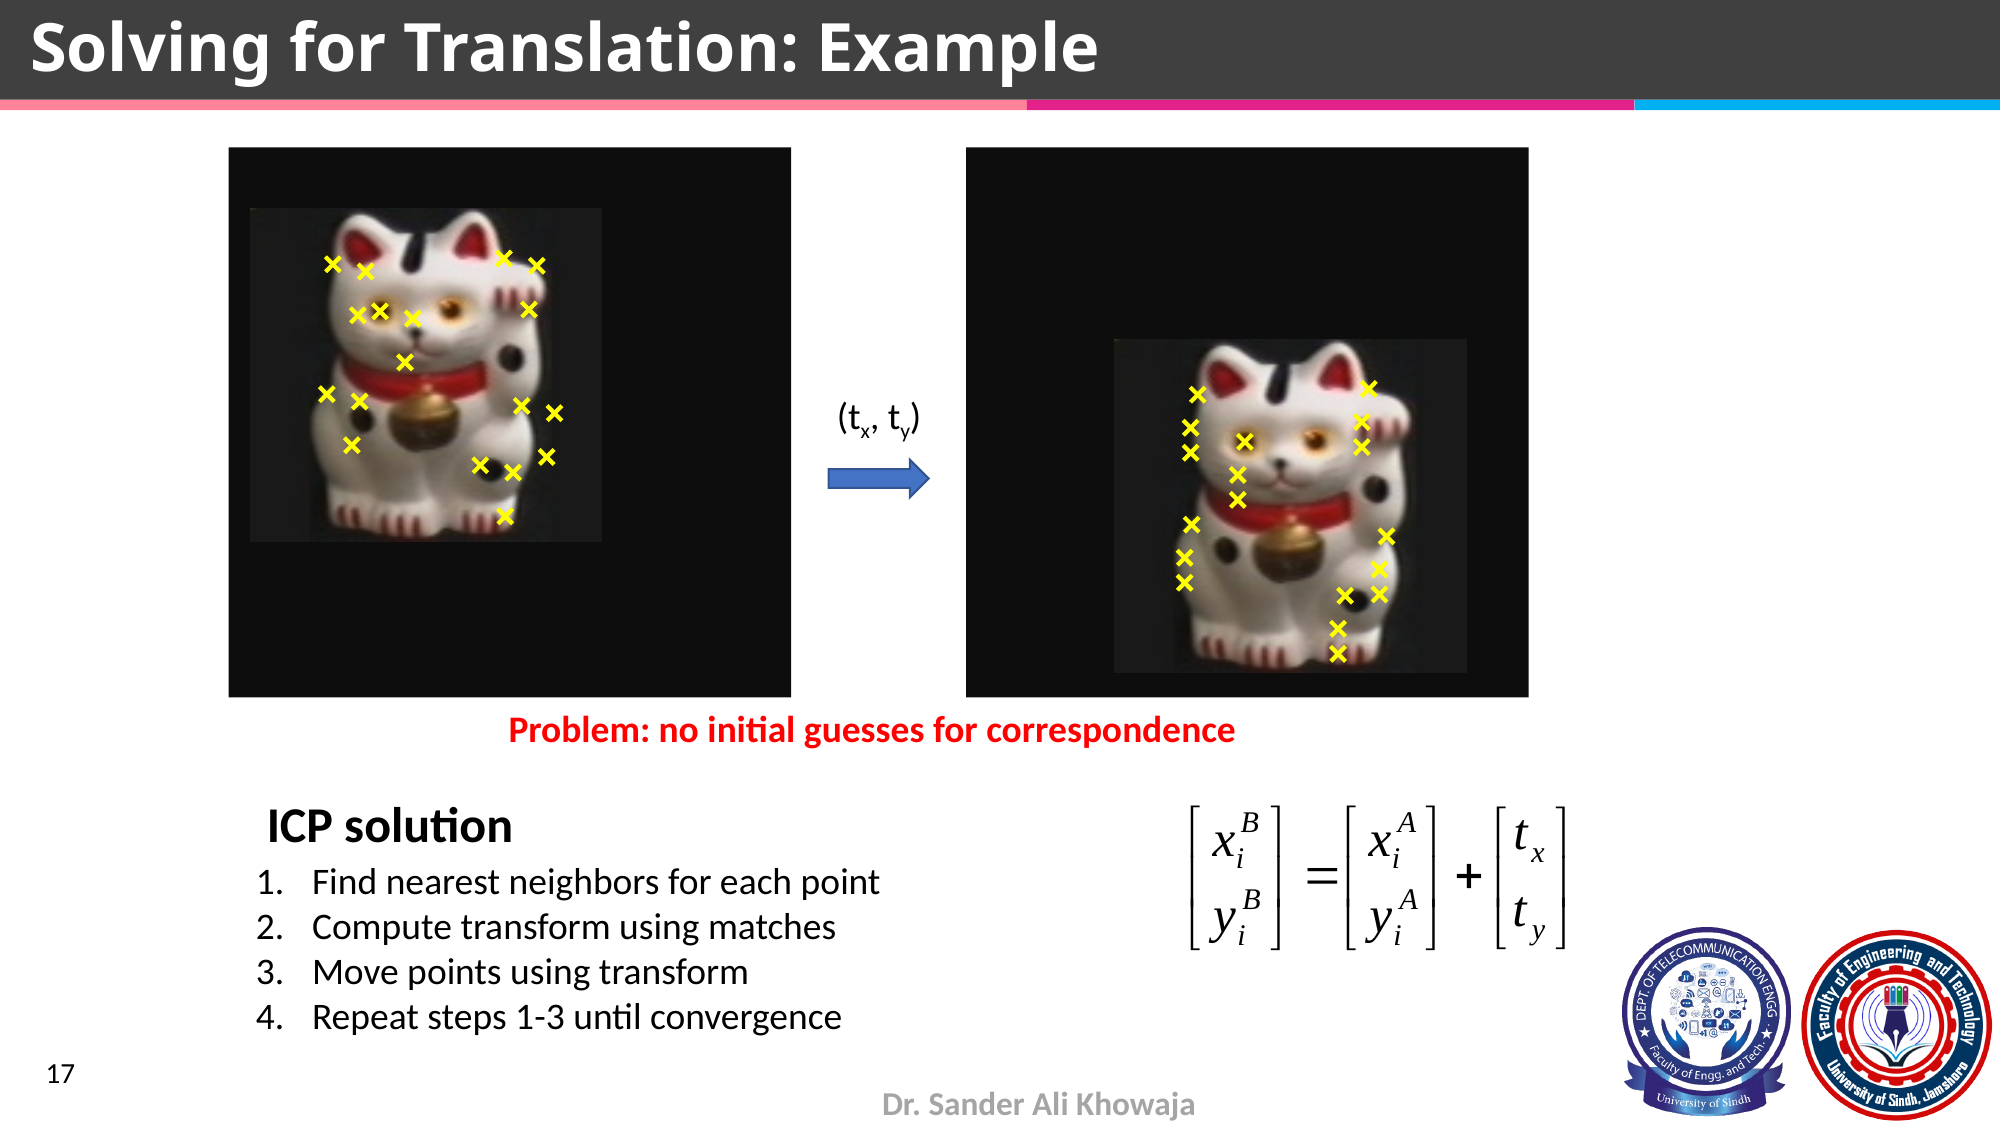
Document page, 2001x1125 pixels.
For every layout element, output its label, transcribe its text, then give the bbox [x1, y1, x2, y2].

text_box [1178, 416, 1386, 440]
title Solving for Translation: Example [0, 0, 2000, 100]
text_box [1178, 440, 1386, 660]
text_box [320, 252, 528, 472]
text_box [353, 259, 561, 479]
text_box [345, 303, 553, 523]
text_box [1178, 797, 1585, 960]
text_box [1185, 382, 1393, 602]
text_box ICP solution [252, 784, 529, 850]
text_box Find nearest neighbors for each point Compute transform using matches Move points using transform Repeat steps 1-3 until convergence [241, 850, 1067, 1045]
text_box (tx, ty) [822, 384, 937, 451]
text_box [228, 146, 792, 698]
text_box [827, 457, 931, 500]
slide_number 17 [30, 1047, 481, 1107]
picture [1622, 927, 2001, 1125]
picture [1114, 339, 1467, 673]
text_box Problem: no initial guesses for correspondence [493, 697, 1252, 757]
text_box [965, 146, 1530, 698]
picture [250, 208, 602, 542]
